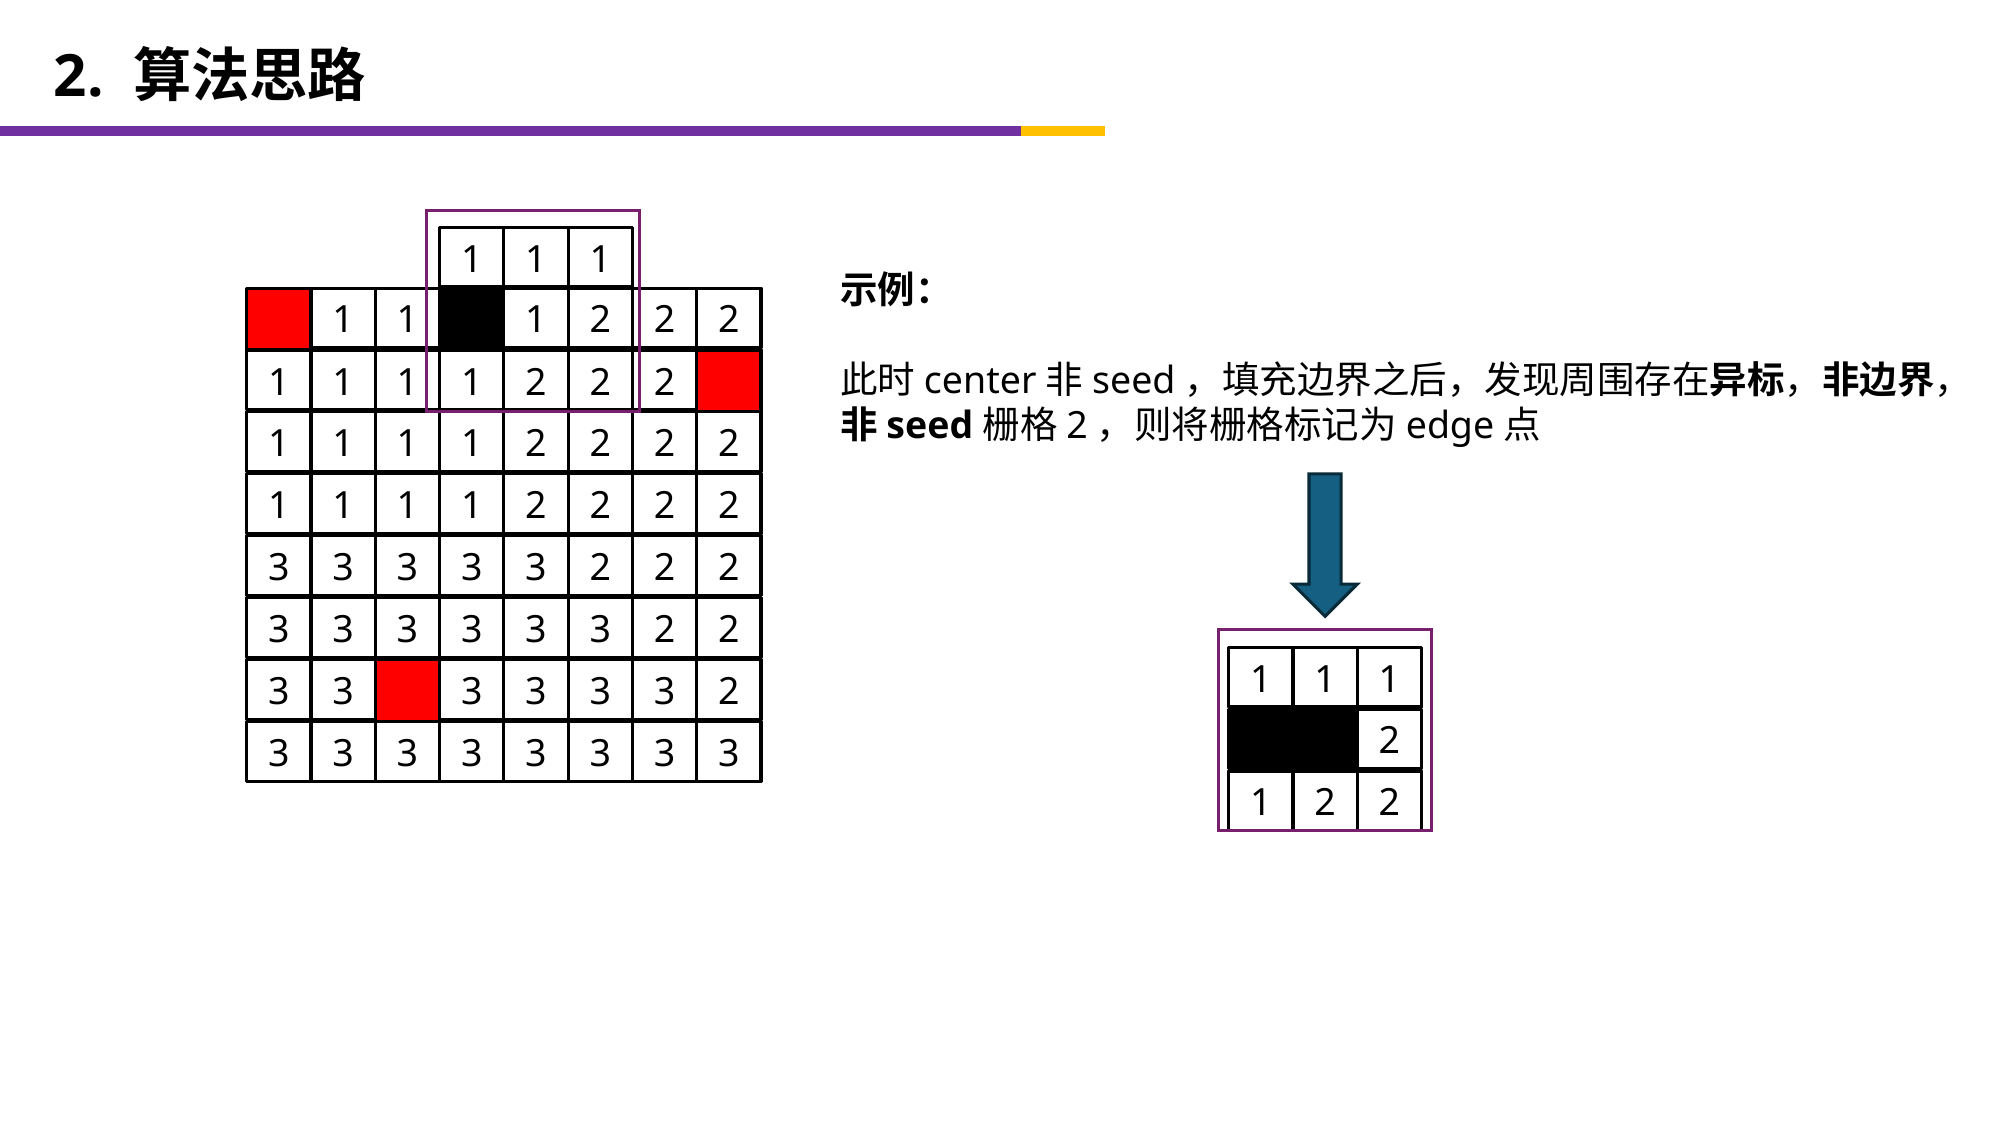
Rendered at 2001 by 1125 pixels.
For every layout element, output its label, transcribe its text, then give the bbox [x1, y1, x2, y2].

text_box 3 [311, 535, 375, 596]
text_box 2 [632, 473, 696, 534]
text_box [246, 288, 311, 350]
text_box 2 [568, 473, 632, 534]
text_box [375, 659, 440, 721]
text_box 3 [632, 721, 696, 782]
text_box 1 [311, 411, 375, 472]
text_box 2. 算法思路 [39, 30, 617, 116]
text_box 3 [503, 535, 568, 596]
text_box 3 [568, 721, 632, 782]
text_box 3 [632, 659, 696, 720]
text_box [1289, 472, 1362, 619]
text_box 2 [568, 535, 632, 596]
text_box [696, 350, 761, 411]
text_box 2 [641, 288, 696, 348]
text_box 3 [503, 659, 568, 720]
text_box 1 [1228, 647, 1292, 707]
text_box 3 [246, 597, 311, 658]
text_box 1 [375, 288, 425, 348]
text_box 1 [1357, 647, 1422, 707]
text_box 1 [246, 473, 311, 534]
text_box 3 [375, 535, 439, 596]
text_box 3 [503, 597, 568, 658]
text_box 2 [696, 659, 761, 720]
text_box 3 [568, 659, 632, 720]
text_box 3 [246, 535, 311, 596]
text_box 2 [632, 535, 696, 596]
text_box 1 [503, 227, 568, 288]
text_box 3 [311, 659, 375, 720]
text_box 2 [696, 411, 761, 472]
text_box 2 [696, 535, 761, 596]
text_box 2 [568, 413, 632, 472]
text_box 3 [568, 597, 632, 658]
text_box 2 [632, 597, 696, 658]
text_box 2 [696, 597, 761, 658]
text_box 1 [311, 288, 375, 348]
text_box 1 [375, 350, 425, 410]
text_box 3 [311, 597, 375, 658]
text_box 2 [641, 350, 696, 410]
text_box 3 [439, 597, 503, 658]
text_box 3 [439, 721, 503, 782]
text_box [1217, 628, 1433, 832]
text_box 2 [632, 411, 696, 472]
text_box 3 [439, 535, 503, 596]
text_box 1 [568, 227, 633, 288]
text_box 3 [375, 597, 439, 658]
text_box 1 [311, 350, 375, 410]
text_box 2 [696, 288, 761, 348]
text_box 3 [246, 721, 311, 782]
text_box 1 [439, 227, 503, 288]
text_box 1 [439, 413, 503, 472]
text_box 3 [503, 721, 568, 782]
text_box 1 [375, 473, 439, 534]
text_box 3 [311, 721, 375, 782]
text_box [425, 209, 641, 413]
text_box 1 [246, 411, 311, 472]
text_box 示例： 此时center非seed，填充边界之后，发现周围存在异标，非边界，非seed栅格2，则将栅格标记为edge点 [825, 258, 1967, 453]
text_box 2 [503, 413, 568, 472]
text_box 2 [696, 473, 761, 534]
text_box 1 [1292, 647, 1357, 707]
text_box 1 [246, 350, 311, 410]
text_box 3 [696, 721, 761, 782]
text_box 3 [375, 721, 439, 782]
text_box 1 [311, 473, 375, 534]
text_box 3 [439, 659, 503, 720]
text_box 3 [246, 659, 311, 720]
text_box 2 [503, 473, 568, 534]
text_box 1 [439, 473, 503, 534]
text_box 1 [375, 411, 439, 472]
